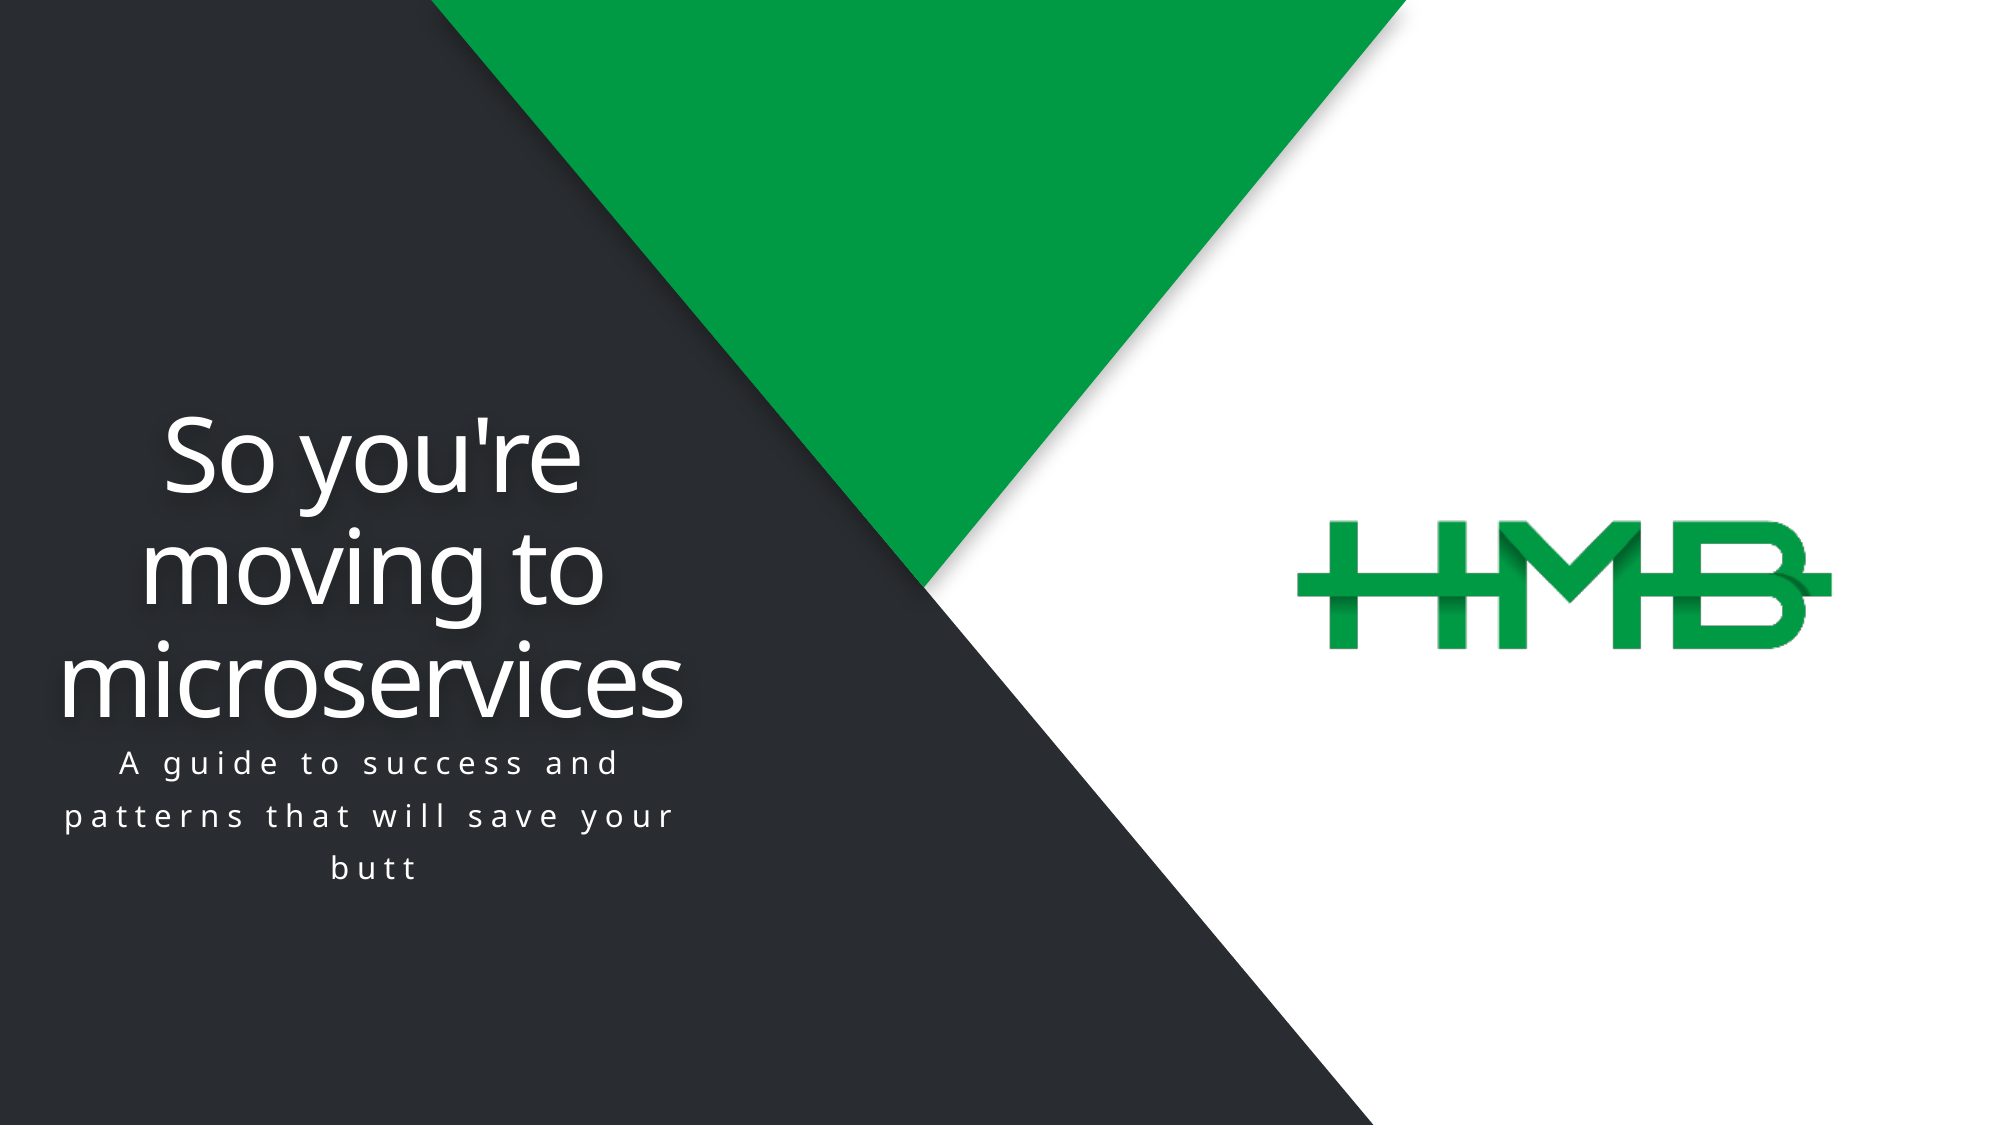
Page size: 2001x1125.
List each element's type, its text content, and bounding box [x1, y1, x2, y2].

picture [923, 0, 2000, 1125]
title So you're moving to microservices [26, 427, 718, 685]
list A guide to success and patterns that will save your butt [26, 721, 718, 837]
